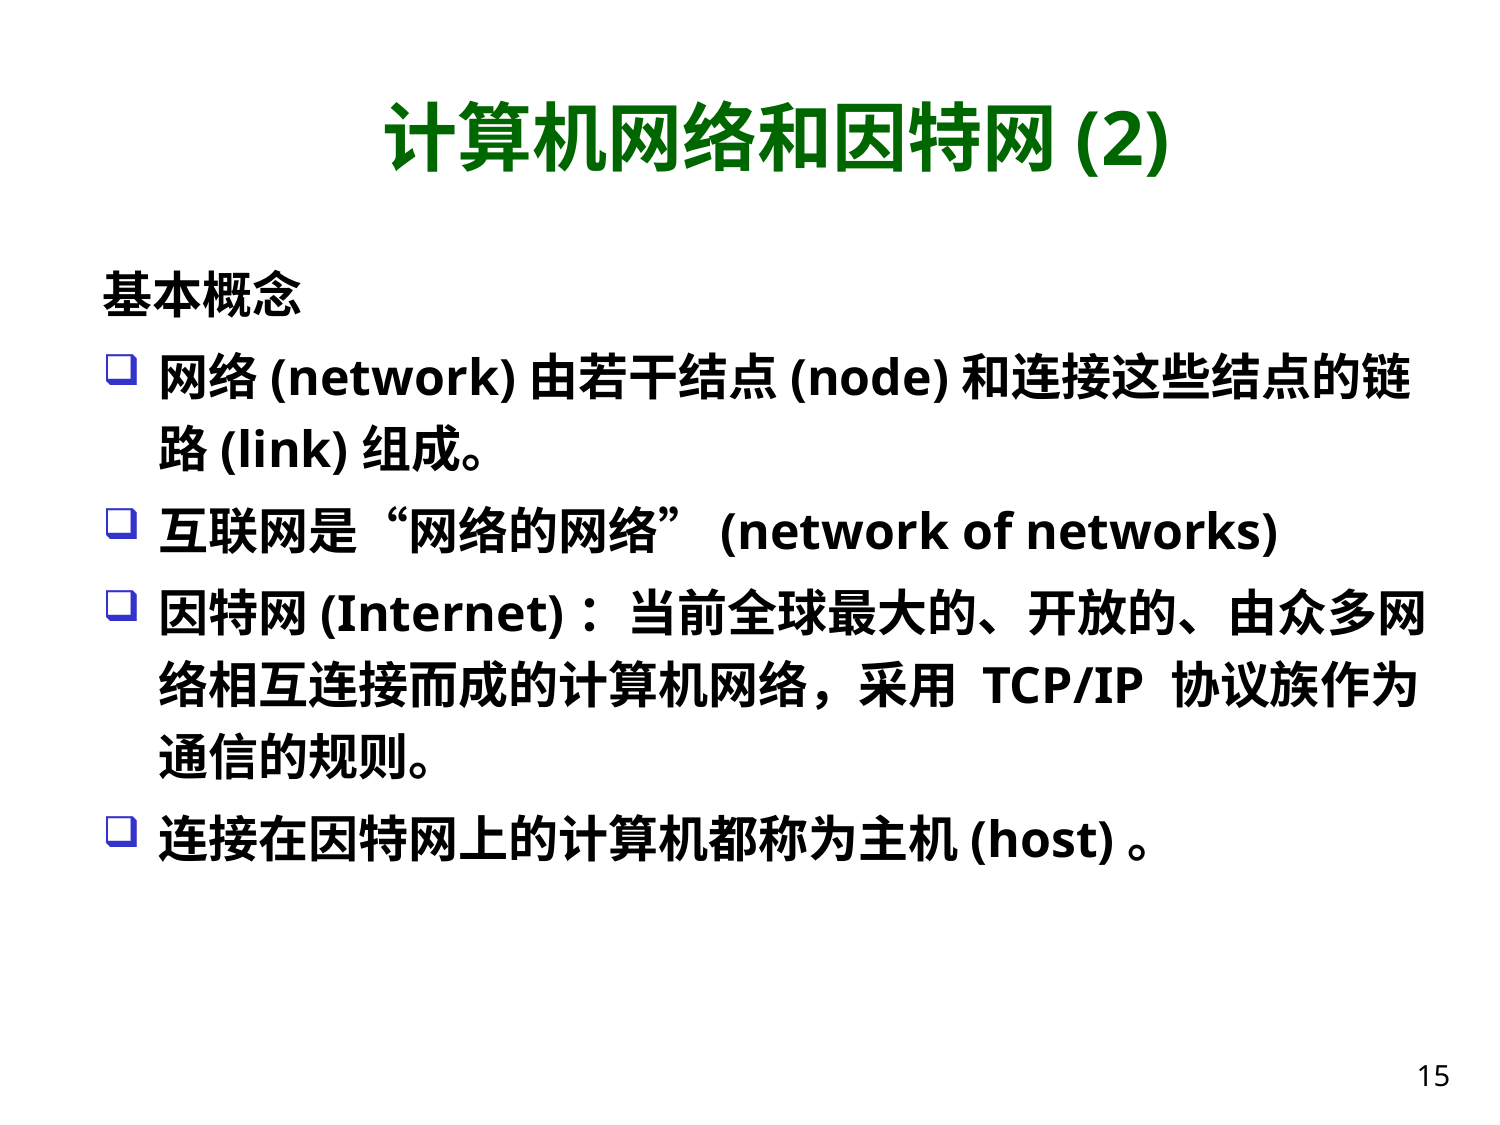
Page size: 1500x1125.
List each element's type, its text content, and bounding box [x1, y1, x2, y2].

slide_number 15 [1362, 1050, 1466, 1125]
list 基本概念 网络(network)由若干结点(node)和连接这些结点的链路(link)组成。 互联网是“网络的网络”(network of networks) 因特网(Internet)：当前全球最大的、开放的、由众多网络相互连接而成的计算机网络，采用 TCP/IP 协议族作为通信的规则。 连接在因特网上的计算机都称为主机(host)。 [87, 244, 1466, 1025]
title 计算机网络和因特网(2) [87, 67, 1466, 204]
